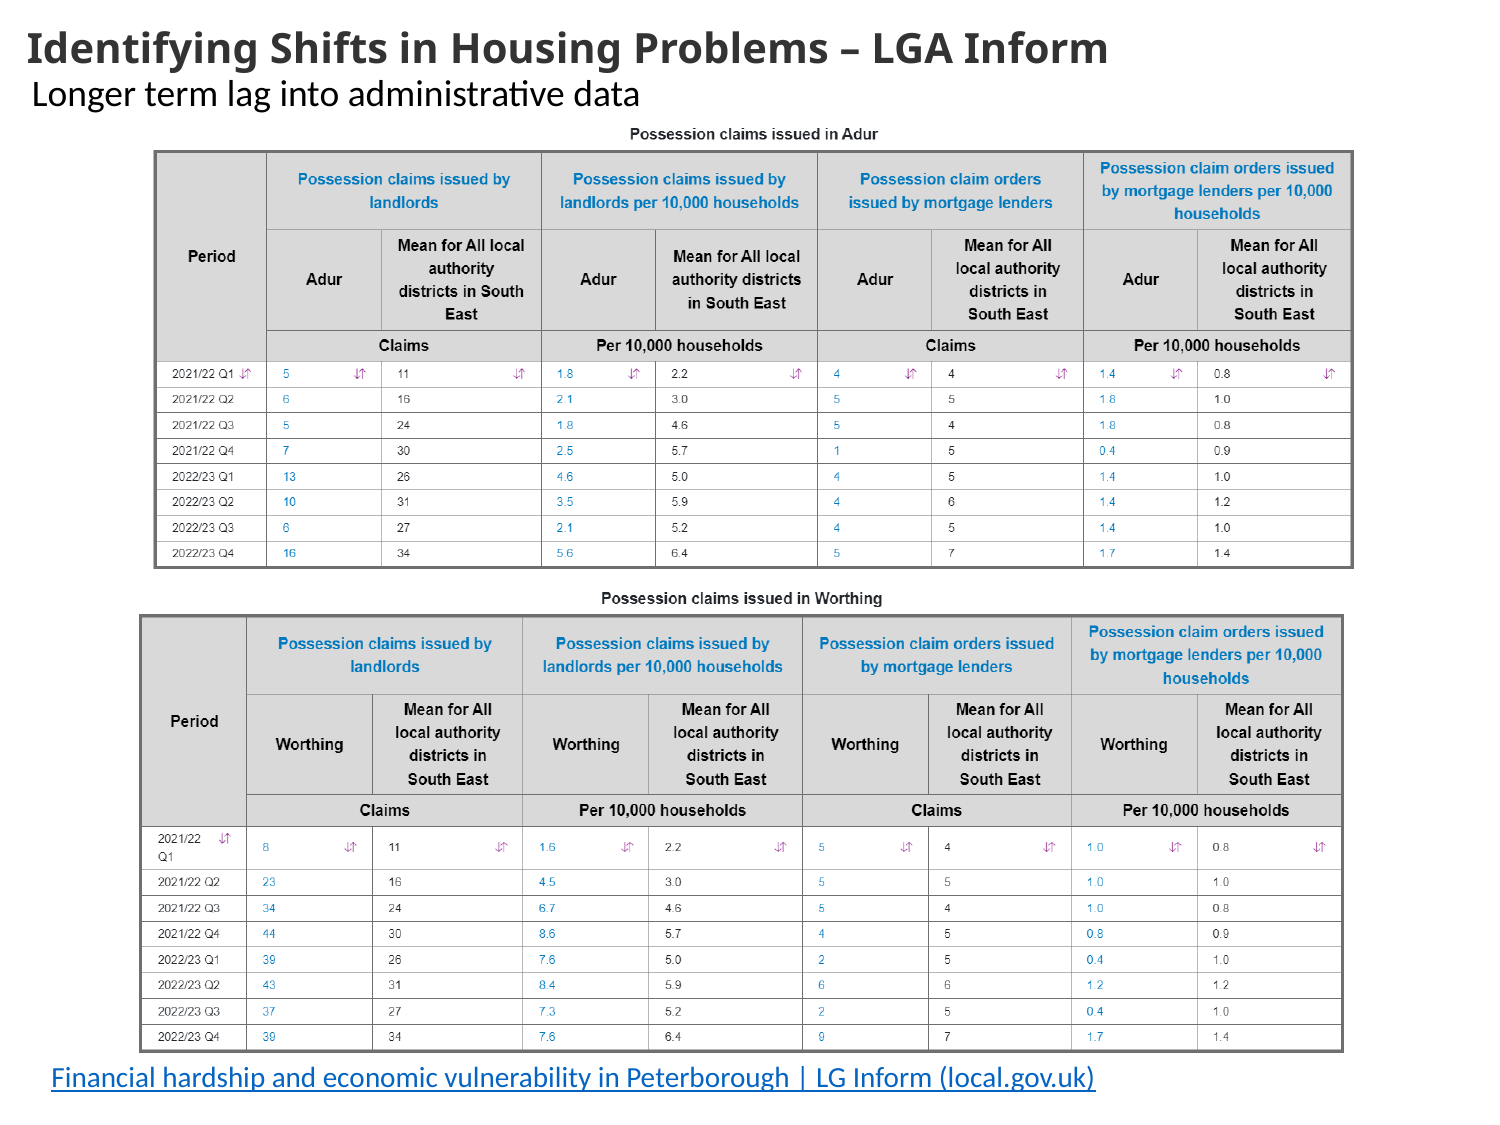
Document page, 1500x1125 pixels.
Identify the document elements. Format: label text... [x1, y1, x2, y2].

text_box Identifying Shifts in Housing Problems – LGA Inform [12, 1, 1205, 93]
picture [113, 111, 1369, 1078]
text_box Financial hardship and economic vulnerability in Peterborough | LG Inform (local.gov.uk) [36, 1051, 1500, 1125]
text_box Longer term lag into administrative data [17, 61, 1303, 122]
